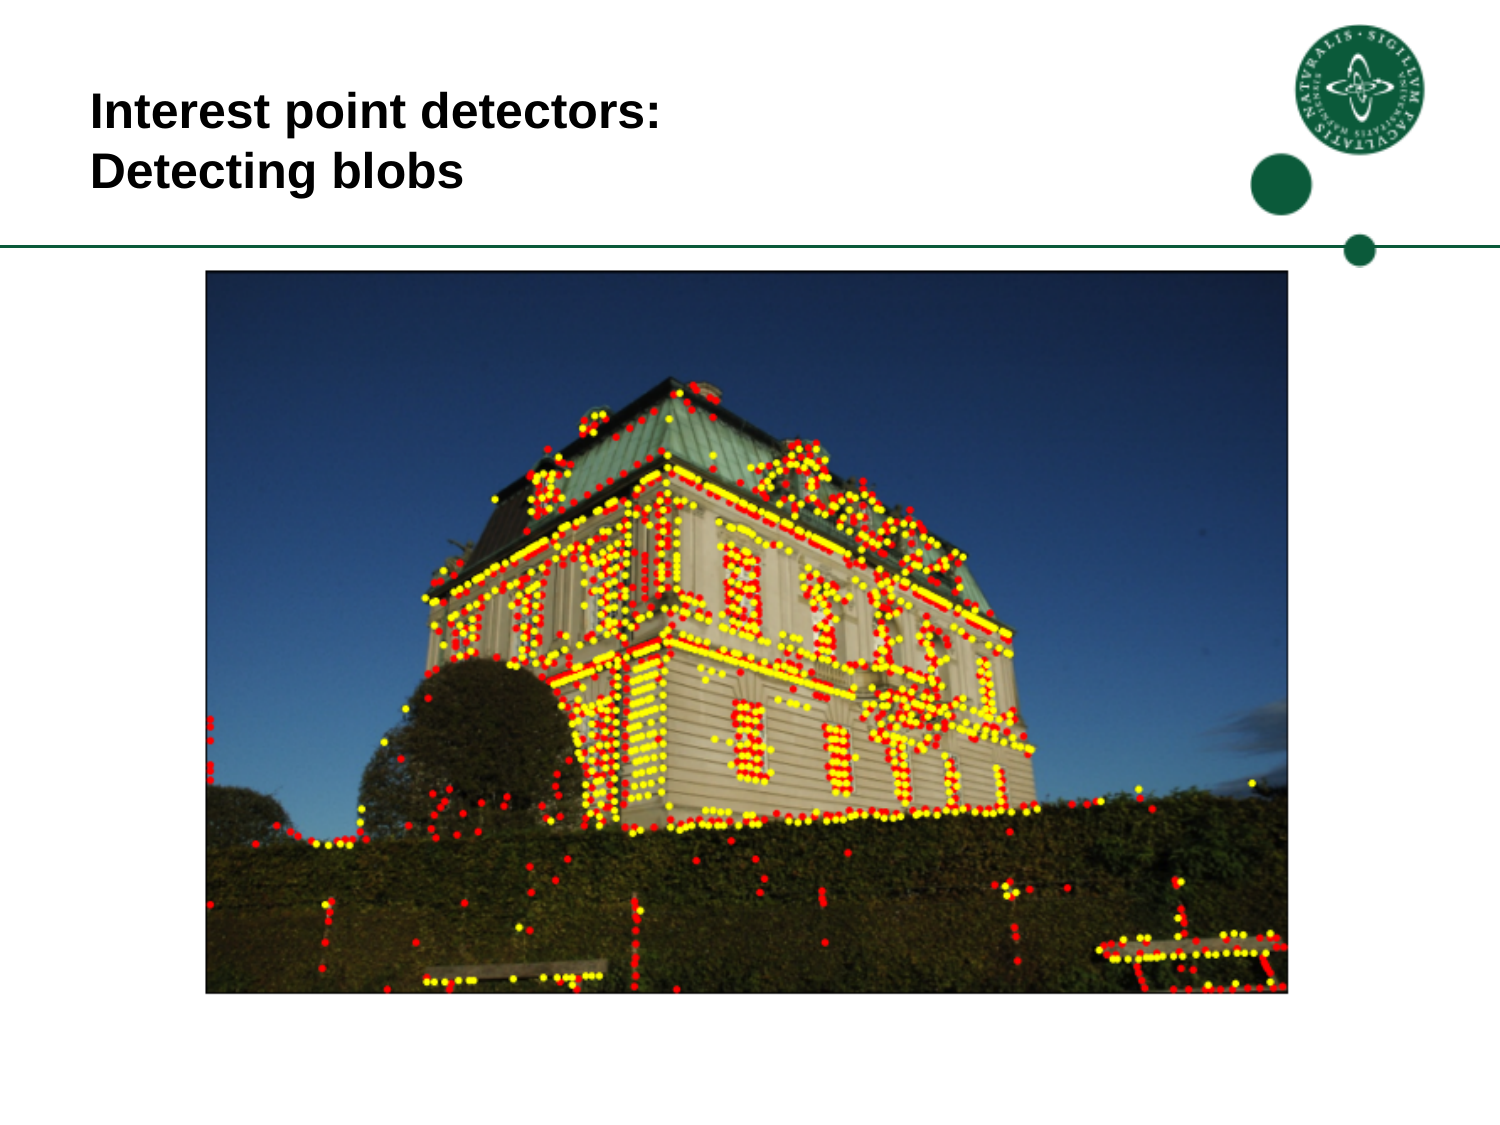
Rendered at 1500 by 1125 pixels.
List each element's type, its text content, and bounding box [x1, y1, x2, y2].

picture [194, 248, 1500, 1003]
picture [1250, 24, 1500, 245]
text_box Interest point detectors: Detecting blobs [75, 45, 1425, 233]
